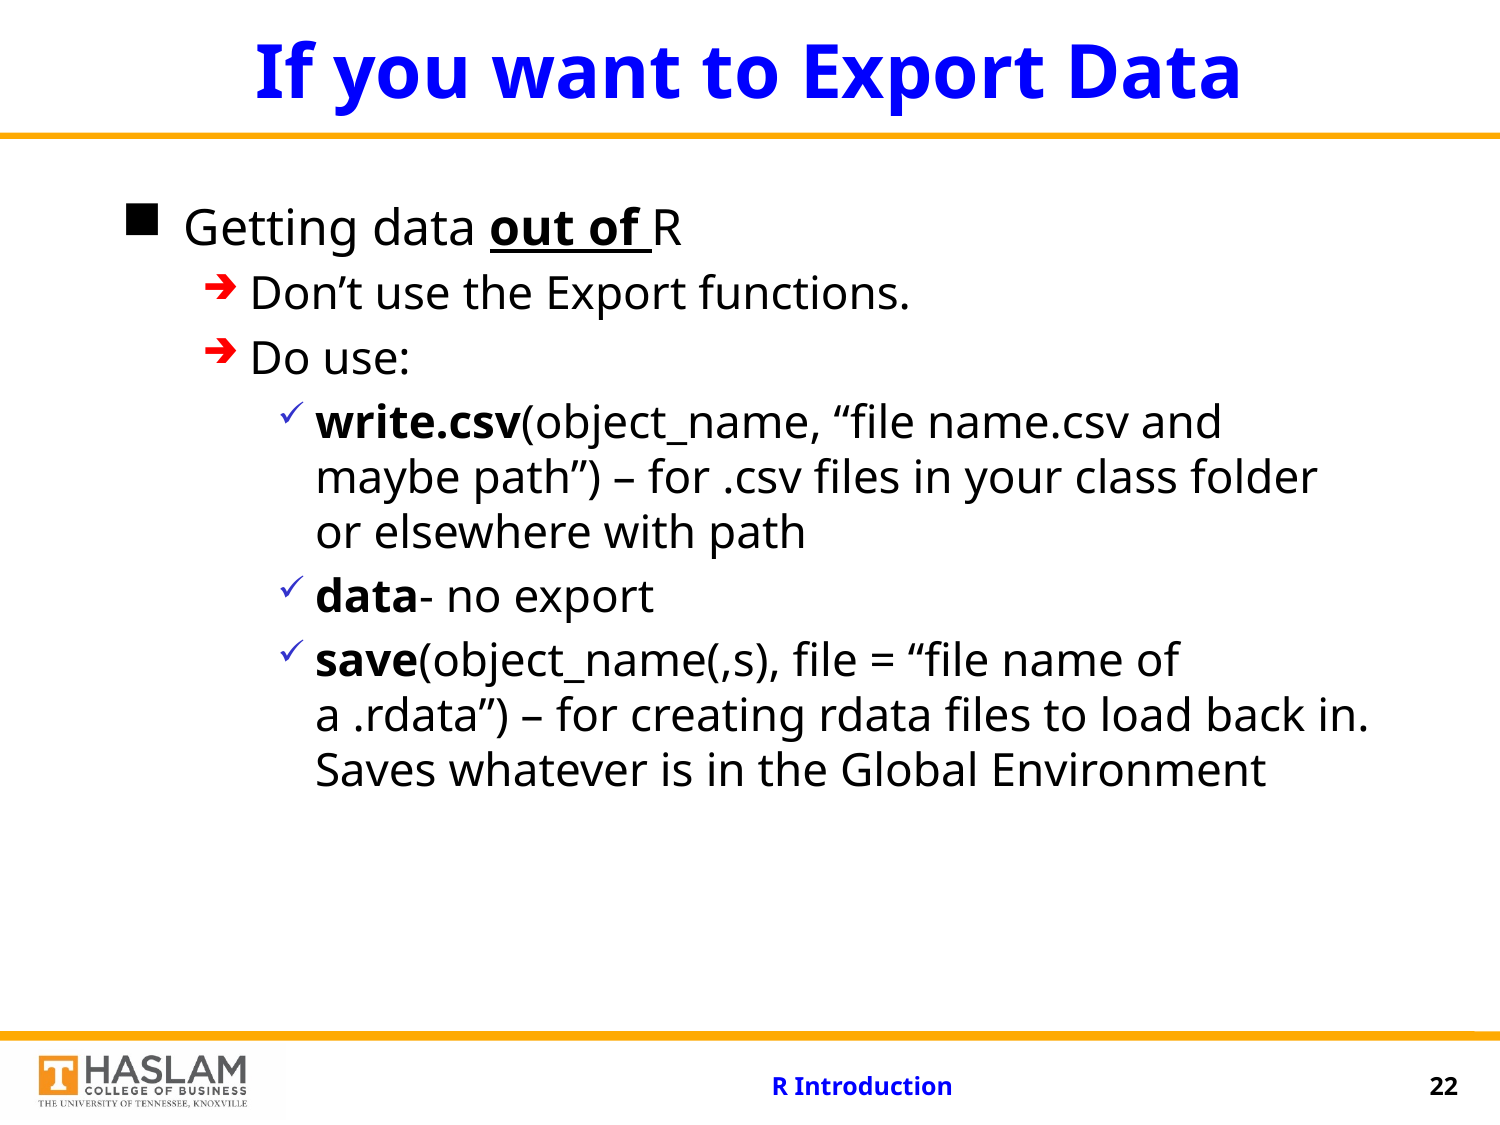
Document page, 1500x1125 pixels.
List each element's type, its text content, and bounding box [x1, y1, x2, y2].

footer R Introduction [424, 1062, 1301, 1101]
title If you want to Export Data [0, 12, 1500, 125]
slide_number 22 [1387, 1062, 1500, 1104]
picture [0, 1043, 286, 1120]
list Getting data out of R Don’t use the Export functions. Do use: write.csv(object_name, “file name.csv and maybe path”) – for .csv files in your class folder or elsewhere with path data- no export save(object_name(,s), file = “file name of a .rdata”) – for creating rdata files to load back in. Saves whatever is in the Global Environment [112, 187, 1388, 863]
